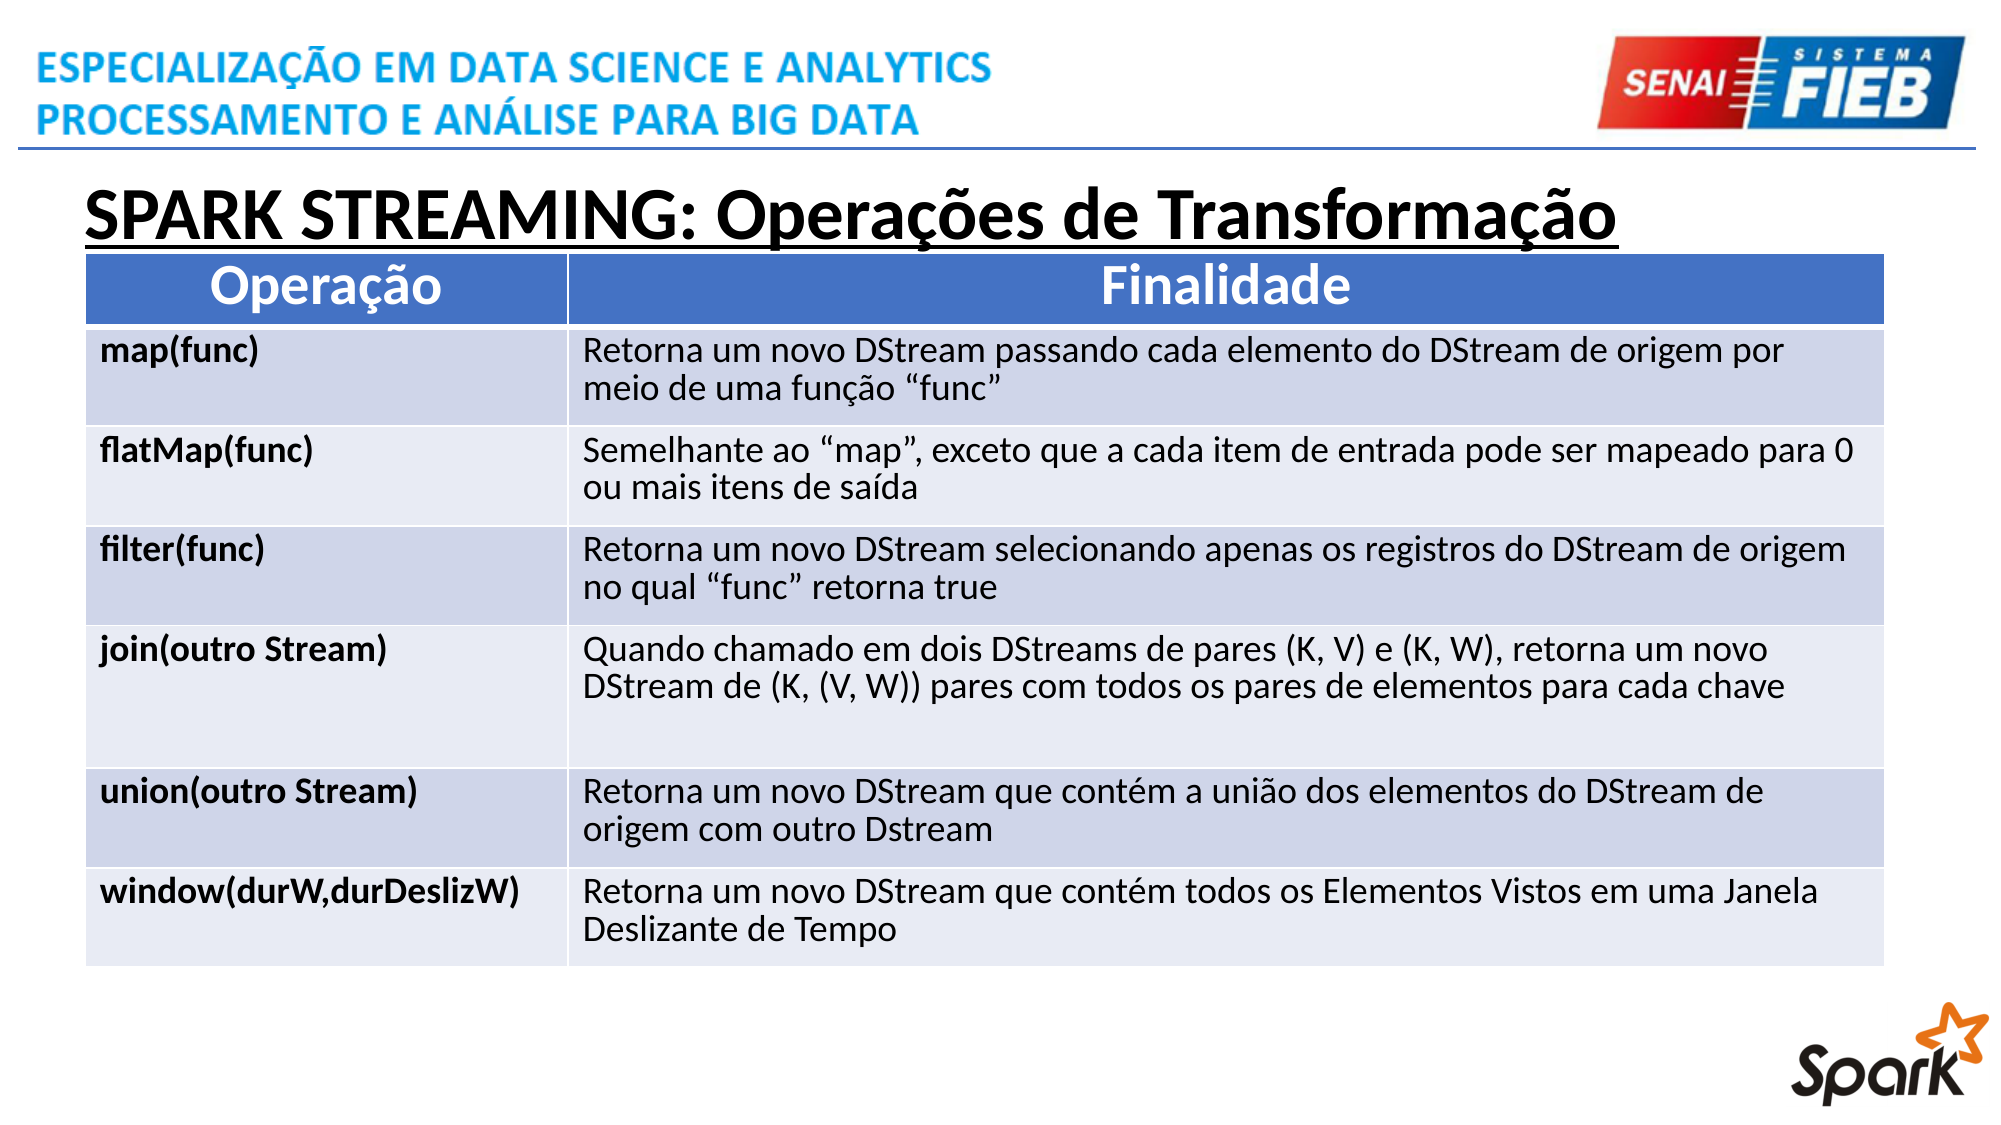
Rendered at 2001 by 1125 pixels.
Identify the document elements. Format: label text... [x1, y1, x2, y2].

picture [1587, 13, 1976, 145]
picture [32, 95, 922, 143]
text_box SPARK STREAMING: Operações de Transformação [70, 157, 1819, 263]
table_header Finalidade [569, 254, 1884, 324]
table_cell Semelhante ao “map”, exceto que a cada item de entrada pode ser mapeado para 0 ou mais itens de saída [569, 427, 1884, 525]
picture [1786, 1002, 1990, 1107]
picture [32, 46, 995, 89]
table_cell Retorna um novo DStream que contém a união dos elementos do DStream de origem com outro Dstream [569, 769, 1884, 867]
table_cell map(func) [86, 330, 567, 425]
table_cell Retorna um novo DStream passando cada elemento do DStream de origem por meio de uma função “func” [569, 330, 1884, 425]
table_cell filter(func) [86, 527, 567, 625]
table_cell Quando chamado em dois DStreams de pares (K, V) e (K, W), retorna um novo DStream de (K, (V, W)) pares com todos os pares de elementos para cada chave [569, 626, 1884, 767]
table_cell join(outro Stream) [86, 626, 567, 767]
table_cell Retorna um novo DStream selecionando apenas os registros do DStream de origem no qual “func” retorna true [569, 527, 1884, 625]
table_cell window(durW,durDeslizW) [86, 869, 567, 966]
table_cell union(outro Stream) [86, 769, 567, 867]
table_cell Retorna um novo DStream que contém todos os Elementos Vistos em uma Janela Deslizante de Tempo [569, 869, 1884, 966]
table_cell flatMap(func) [86, 427, 567, 525]
table_header Operação [86, 263, 567, 324]
